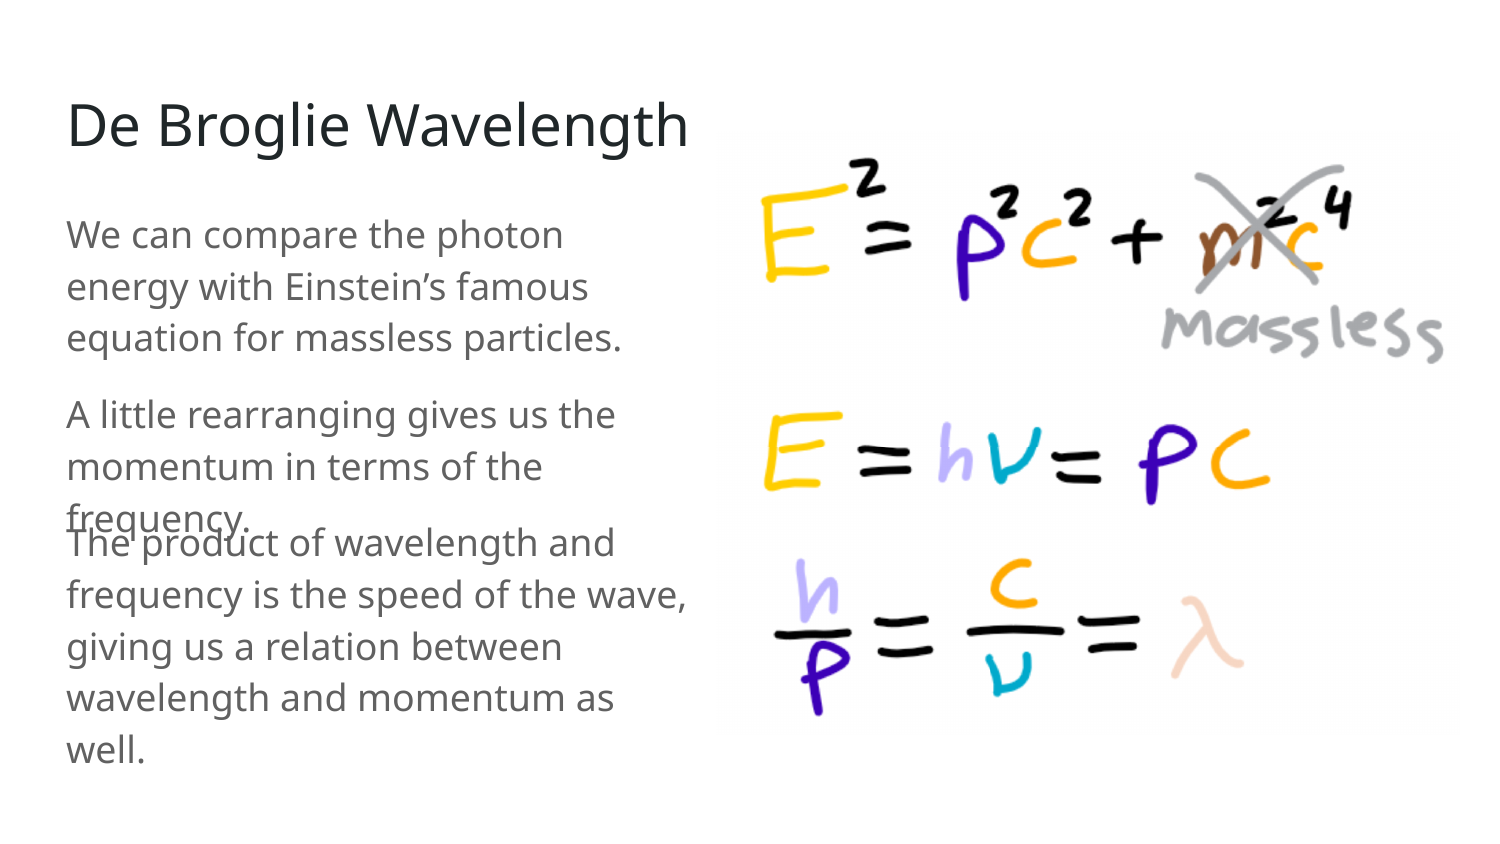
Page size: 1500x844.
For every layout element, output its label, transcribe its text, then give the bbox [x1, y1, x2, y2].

list A little rearranging gives us the momentum in terms of the frequency. [51, 369, 708, 497]
title De Broglie Wavelength [51, 72, 1449, 244]
picture [716, 131, 1460, 735]
list We can compare the photon energy with Einstein’s famous equation for massless particles. [51, 189, 708, 369]
list The product of wavelength and frequency is the speed of the wave, giving us a relation between wavelength and momentum as well. [51, 497, 708, 844]
